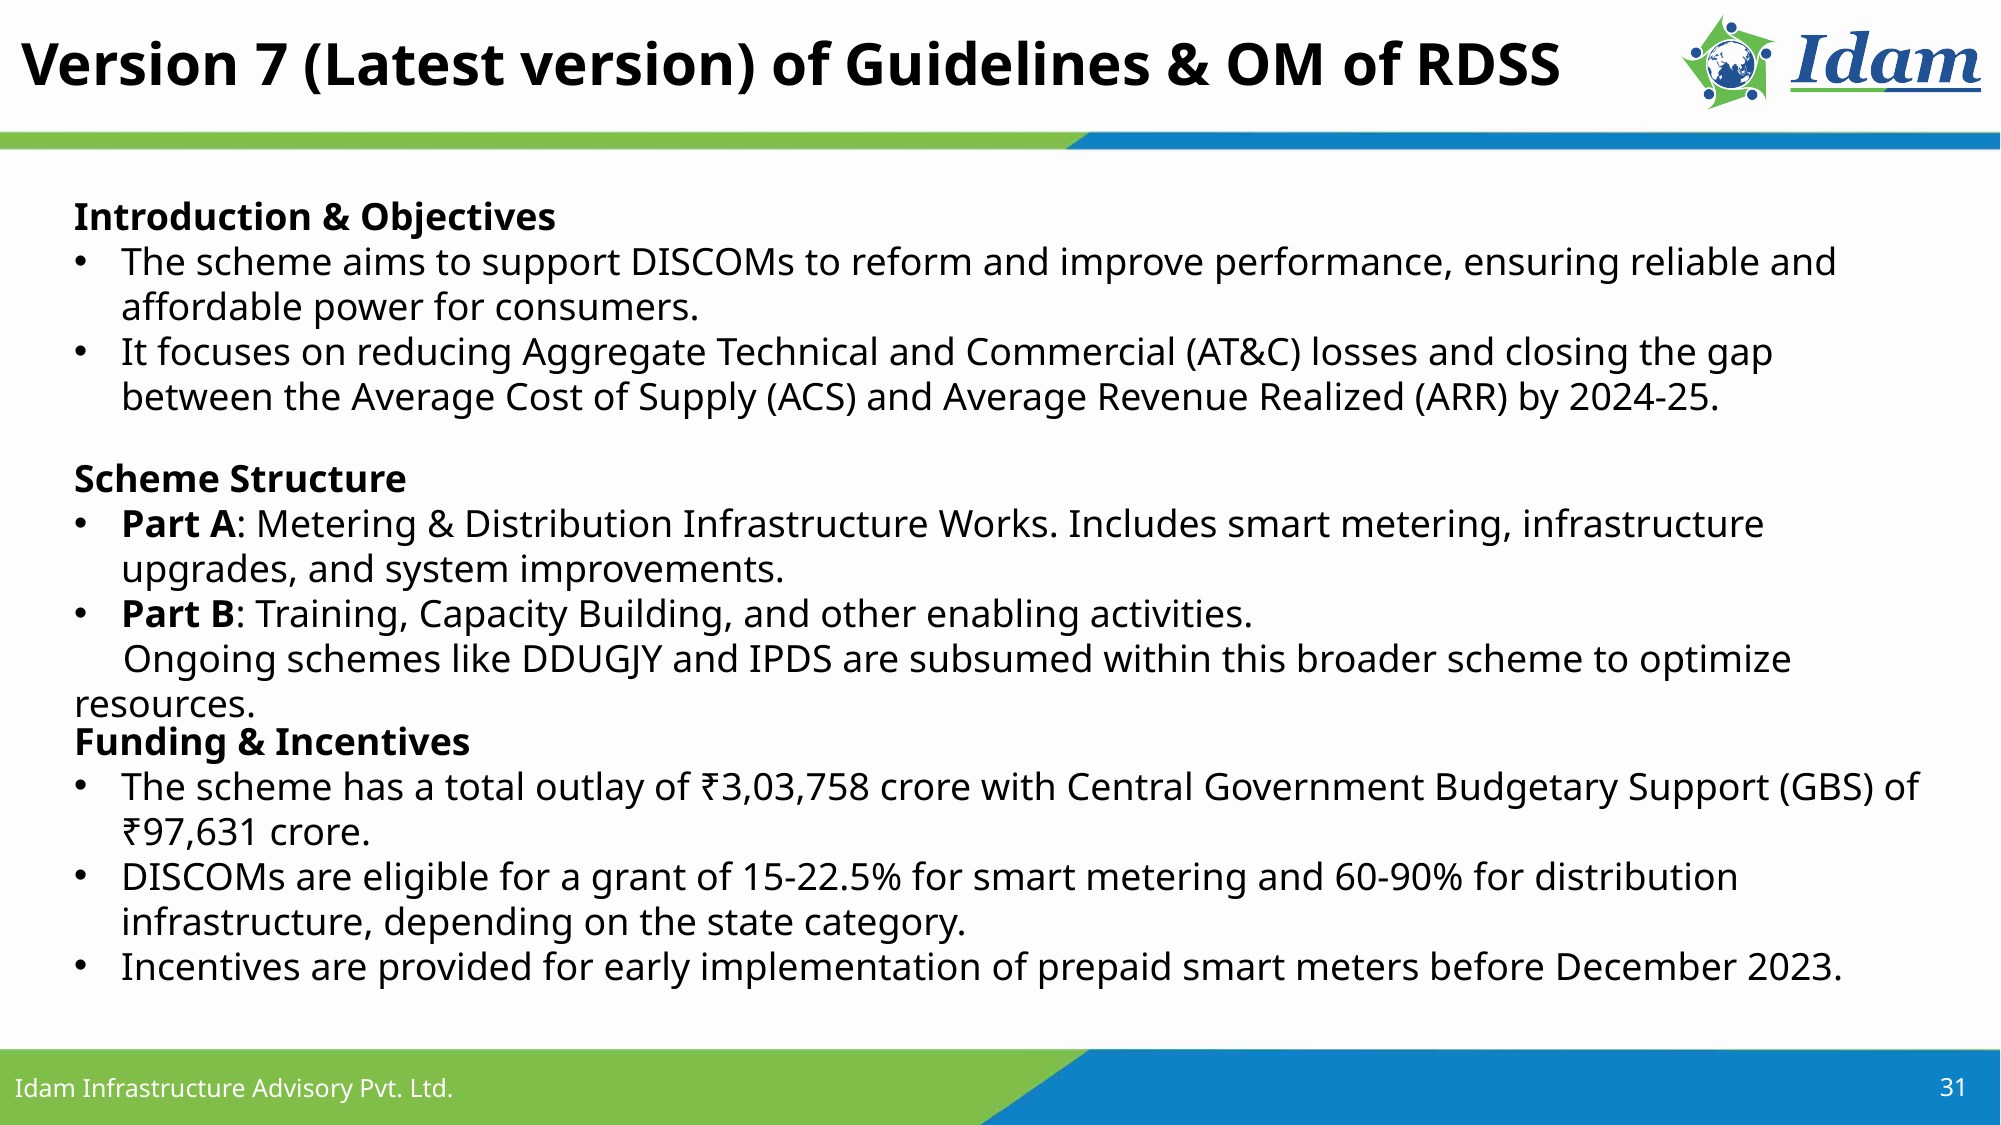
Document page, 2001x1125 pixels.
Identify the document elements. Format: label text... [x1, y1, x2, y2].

text_box Introduction & Objectives The scheme aims to support DISCOMs to reform and improve performance, ensuring reliable and affordable power for consumers. It focuses on reducing Aggregate Technical and Commercial (AT&C) losses and closing the gap between the Average Cost of Supply (ACS) and Average Revenue Realized (ARR) by 2024-25. [59, 185, 1941, 426]
text_box Funding & Incentives The scheme has a total outlay of ₹3,03,758 crore with Central Government Budgetary Support (GBS) of ₹97,631 crore. DISCOMs are eligible for a grant of 15-22.5% for smart metering and 60-90% for distribution infrastructure, depending on the state category. Incentives are provided for early implementation of prepaid smart meters before December 2023. [59, 709, 1941, 995]
list Version 7 (Latest version) of Guidelines & OM of RDSS [6, 24, 1688, 110]
slide_number 31 [1781, 1052, 1984, 1124]
picture [0, 0, 2001, 1125]
text_box Scheme Structure Part A: Metering & Distribution Infrastructure Works. Includes smart metering, infrastructure upgrades, and system improvements. Part B: Training, Capacity Building, and other enabling activities. Ongoing schemes like DDUGJY and IPDS are subsumed within this broader scheme to optimize resources. [59, 447, 1941, 709]
